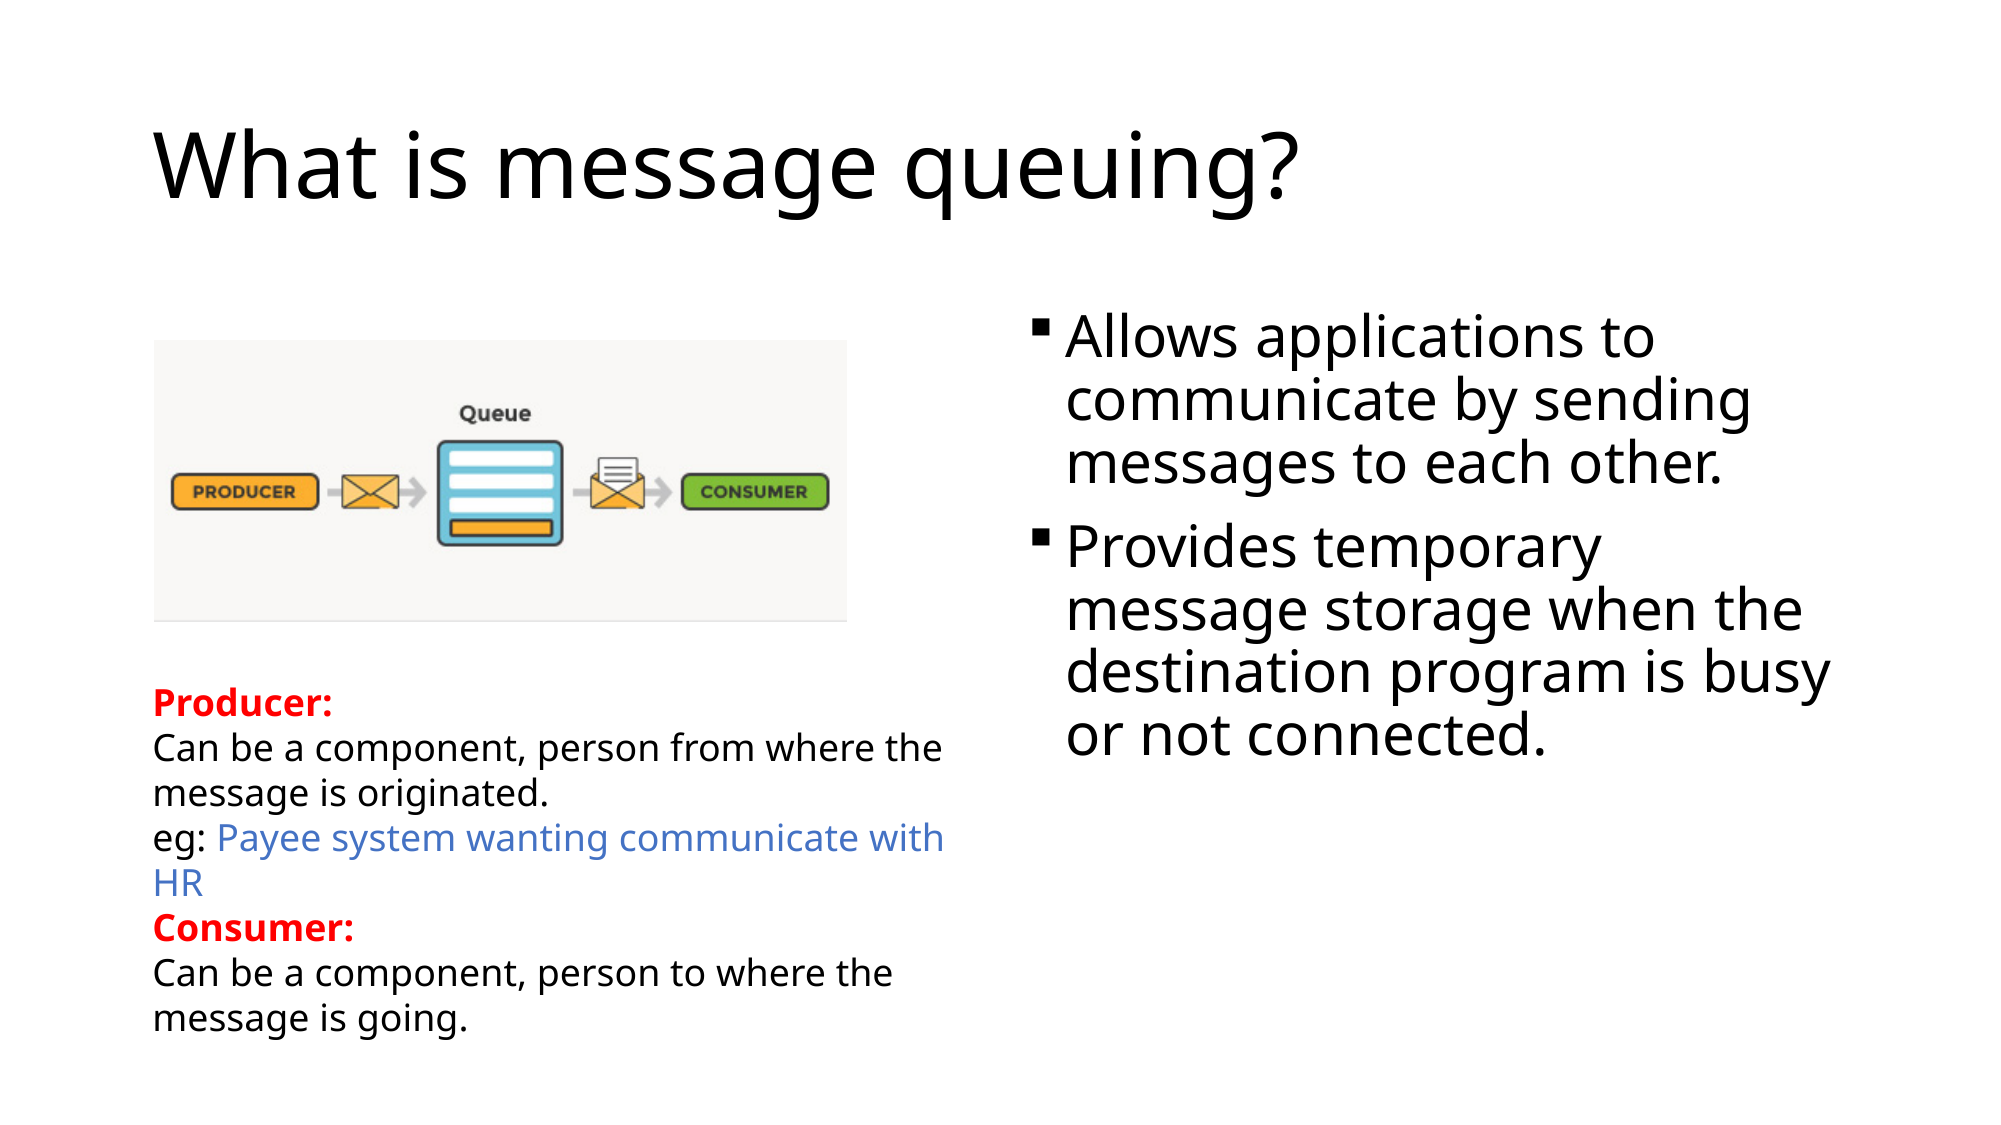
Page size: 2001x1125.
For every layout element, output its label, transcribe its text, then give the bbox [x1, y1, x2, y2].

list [154, 340, 847, 623]
title What is message queuing? [137, 59, 1863, 278]
text_box Producer: Can be a component, person from where the message is originated. eg: Payee system wanting communicate with HR Consumer: Can be a component, person to where the message is going. [137, 671, 964, 1092]
list Allows applications to communicate by sending messages to each other. Provides temporary message storage when the destination program is busy or not connected. [1012, 299, 1863, 1014]
